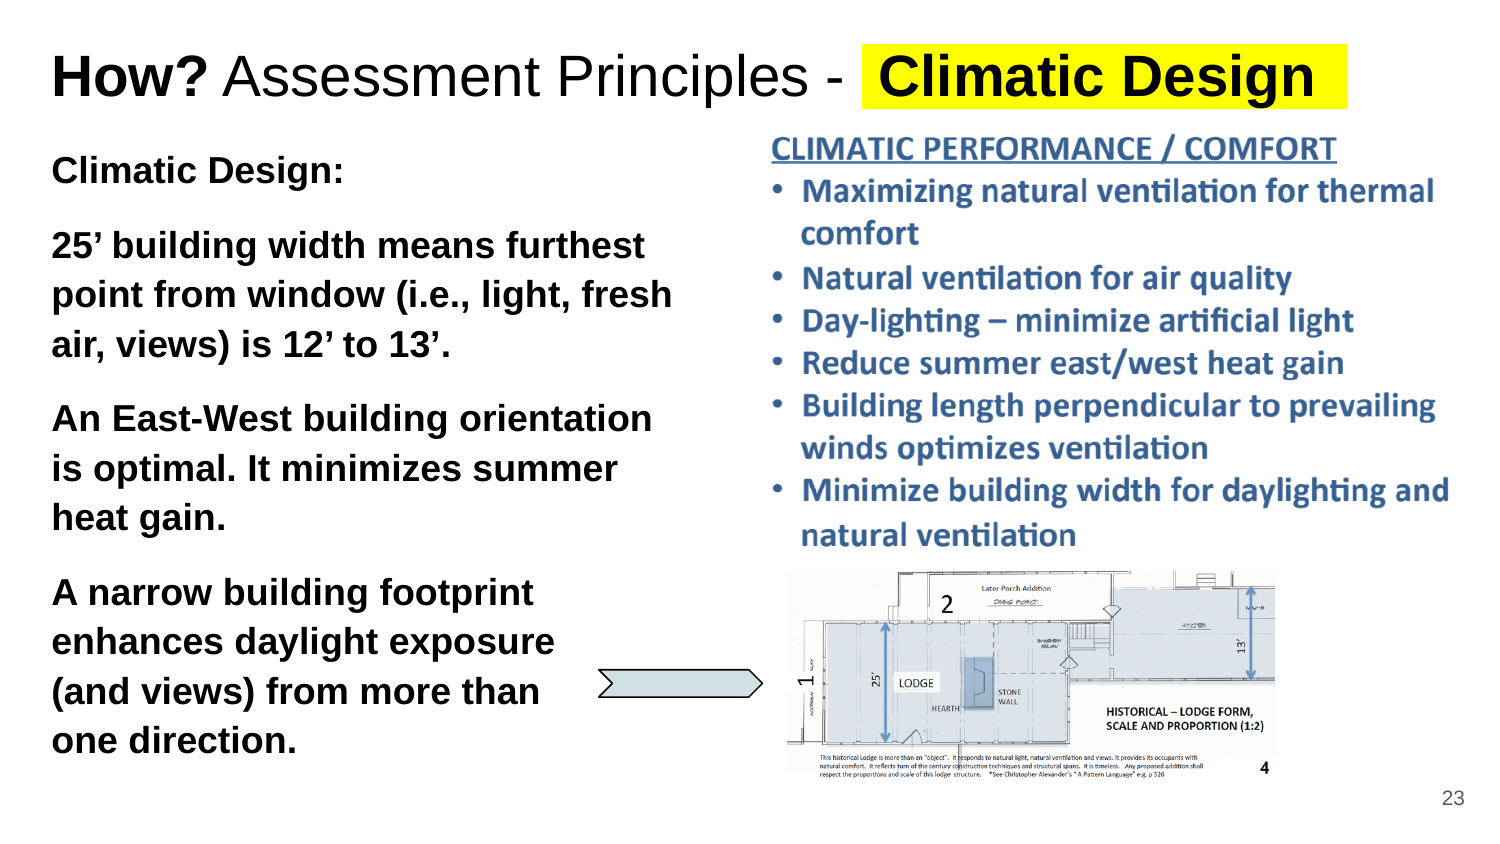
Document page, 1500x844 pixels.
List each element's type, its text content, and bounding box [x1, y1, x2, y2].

text_box [598, 669, 763, 698]
title How? Assessment Principles - .Climatic Design. [36, 23, 1500, 118]
picture [749, 116, 1465, 555]
list Climatic Design: 25’ building width means furthest point from window (i.e., light, fresh air, views) is 12’ to 13’. An East-West building orientation is optimal. It minimizes summer heat gain. A narrow building footprint enhances daylight exposure (and views) from more than one direction. [36, 127, 697, 817]
picture [787, 570, 1275, 784]
slide_number 23 [1389, 764, 1480, 830]
